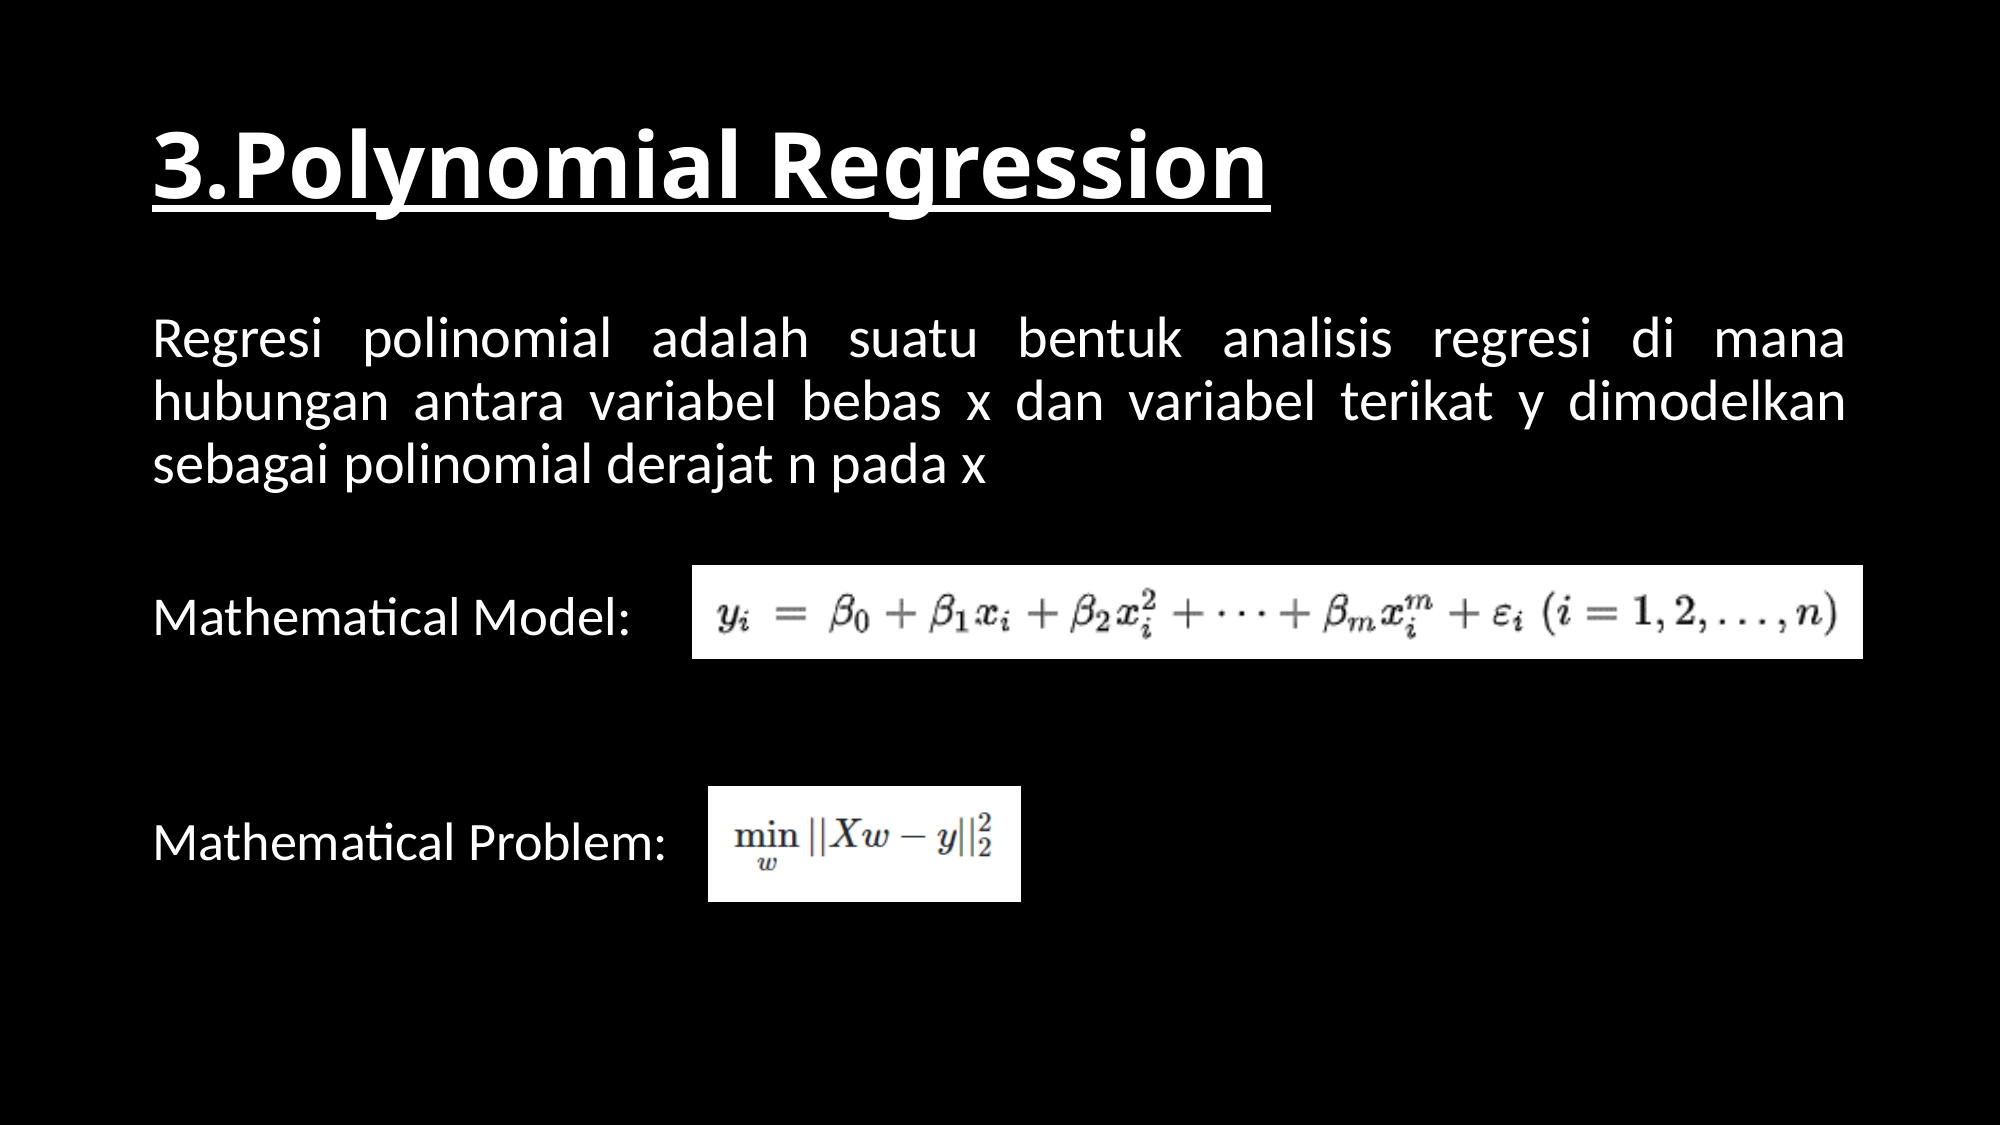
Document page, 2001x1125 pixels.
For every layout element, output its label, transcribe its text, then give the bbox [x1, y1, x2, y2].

picture [708, 786, 1021, 902]
title 3.Polynomial Regression [137, 59, 1863, 278]
picture [692, 565, 1863, 659]
text_box Mathematical Problem: [137, 806, 693, 932]
list Regresi polinomial adalah suatu bentuk analisis regresi di mana hubungan antara variabel bebas x dan variabel terikat y dimodelkan sebagai polinomial derajat n pada x [137, 299, 1863, 1014]
text_box Mathematical Model: [137, 580, 650, 657]
